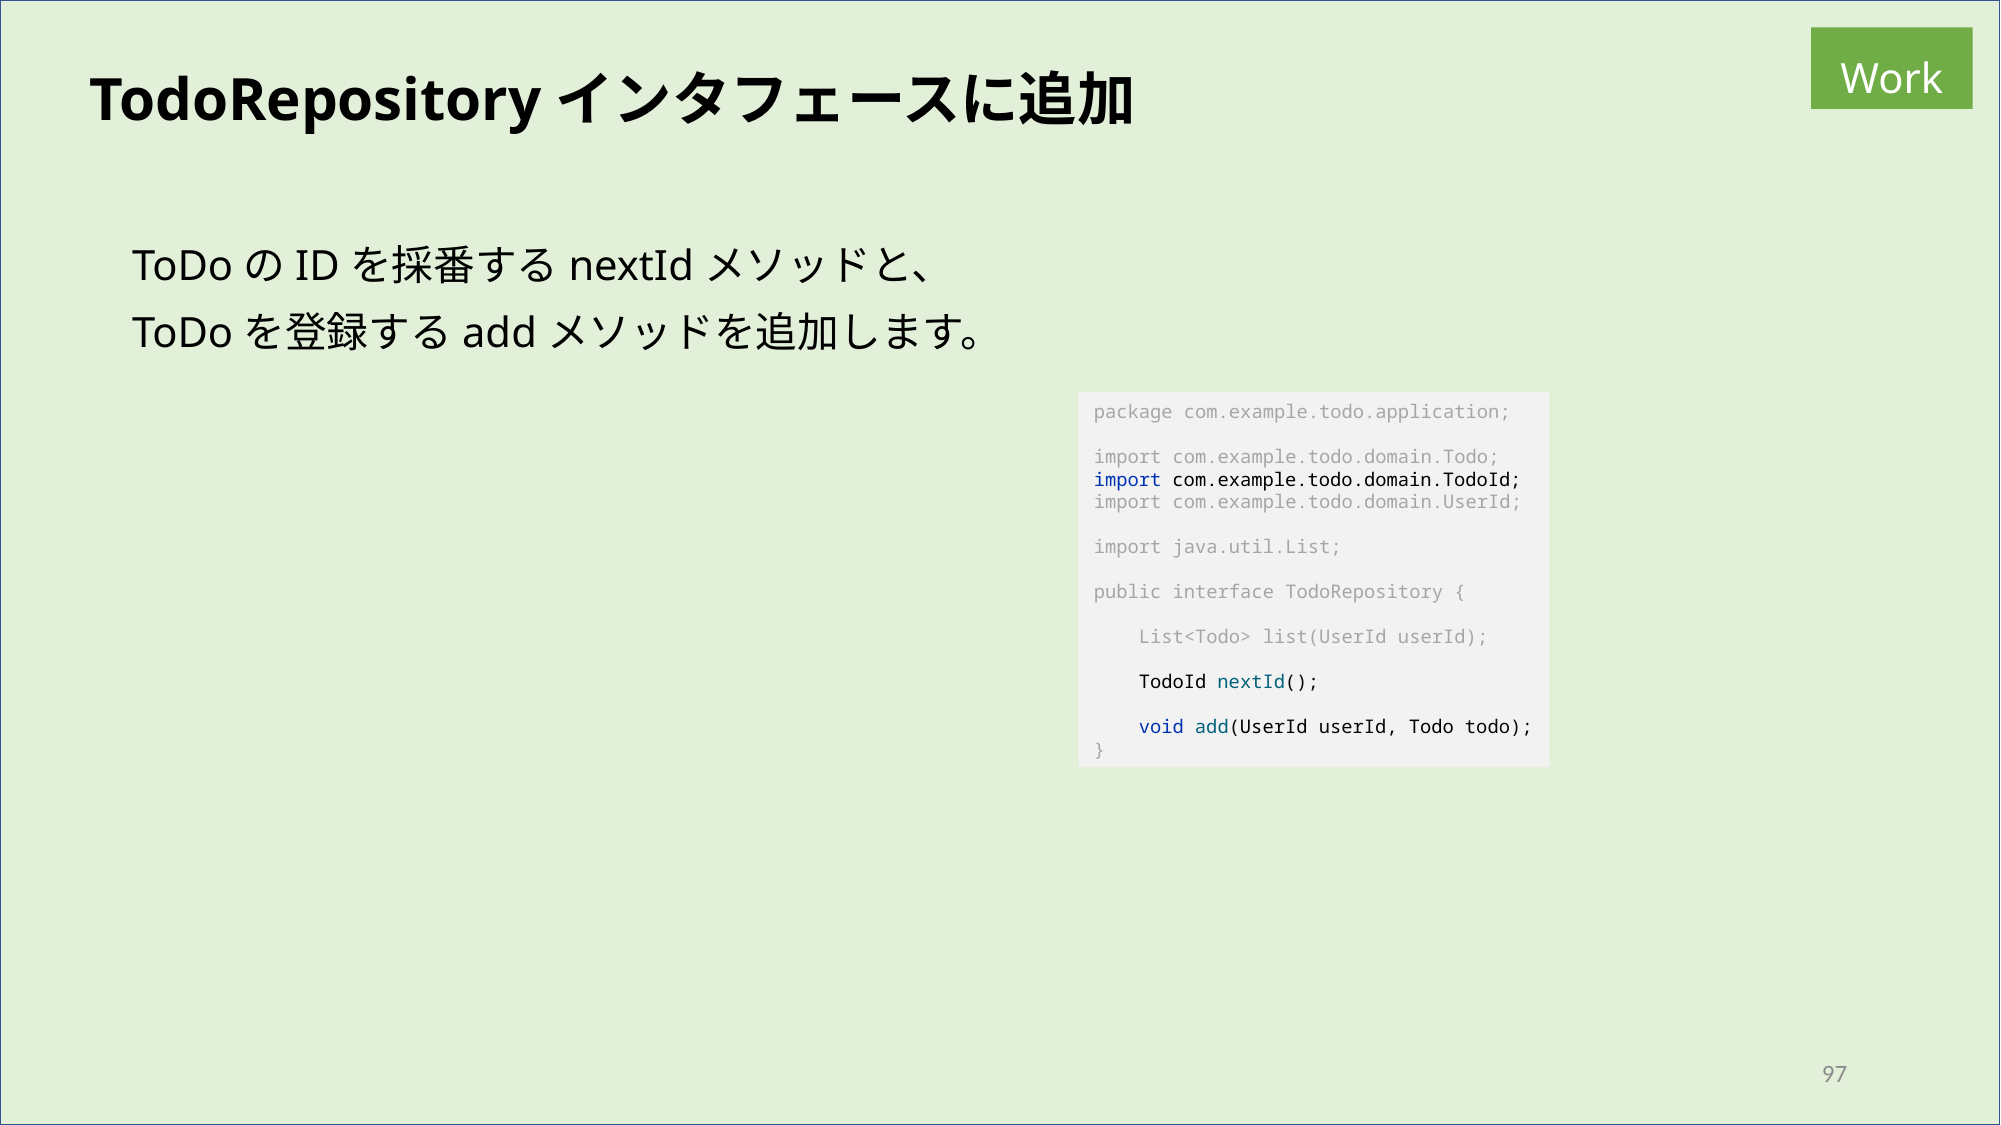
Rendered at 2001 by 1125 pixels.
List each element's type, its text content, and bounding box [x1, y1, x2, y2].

text_box package com.example.todo.application; import com.example.todo.domain.Todo; import com.example.todo.domain.TodoId; import com.example.todo.domain.UserId; import java.util.List; public interface TodoRepository { List<Todo> list(UserId userId); TodoId nextId(); void add(UserId userId, Todo todo); } [1078, 392, 1550, 768]
text_box TodoRepositoryインタフェースに追加 [75, 54, 1614, 140]
slide_number 97 [1412, 1042, 1863, 1103]
text_box Work [1811, 27, 1973, 109]
text_box ToDoのIDを採番するnextIdメソッドと、 ToDoを登録するaddメソッドを追加します。 [117, 214, 1904, 363]
text_box [0, 0, 2000, 1125]
